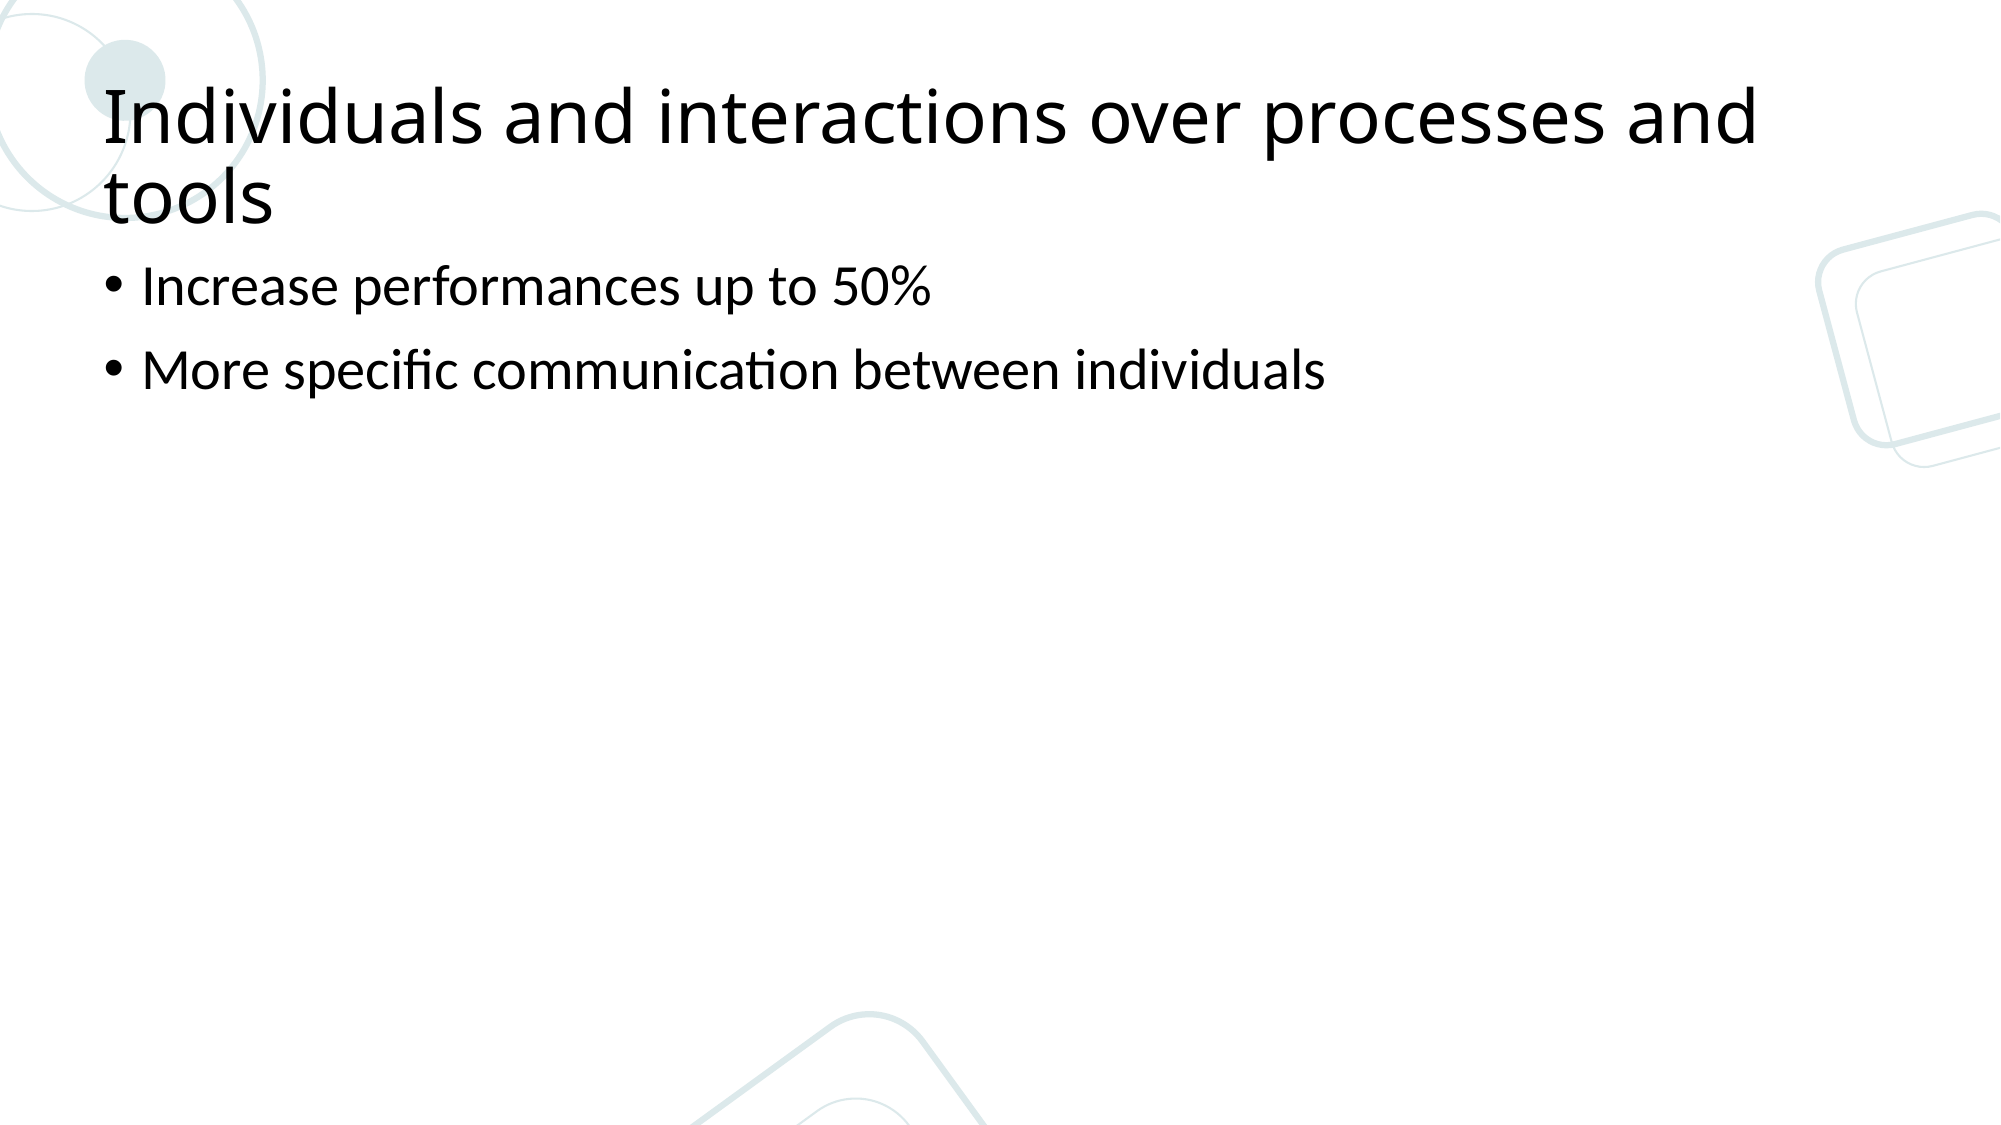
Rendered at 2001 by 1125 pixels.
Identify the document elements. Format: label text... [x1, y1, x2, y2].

list Increase performances up to 50% More specific communication between individuals [88, 248, 1912, 954]
title Individuals and interactions over processes and tools [88, 70, 1912, 248]
